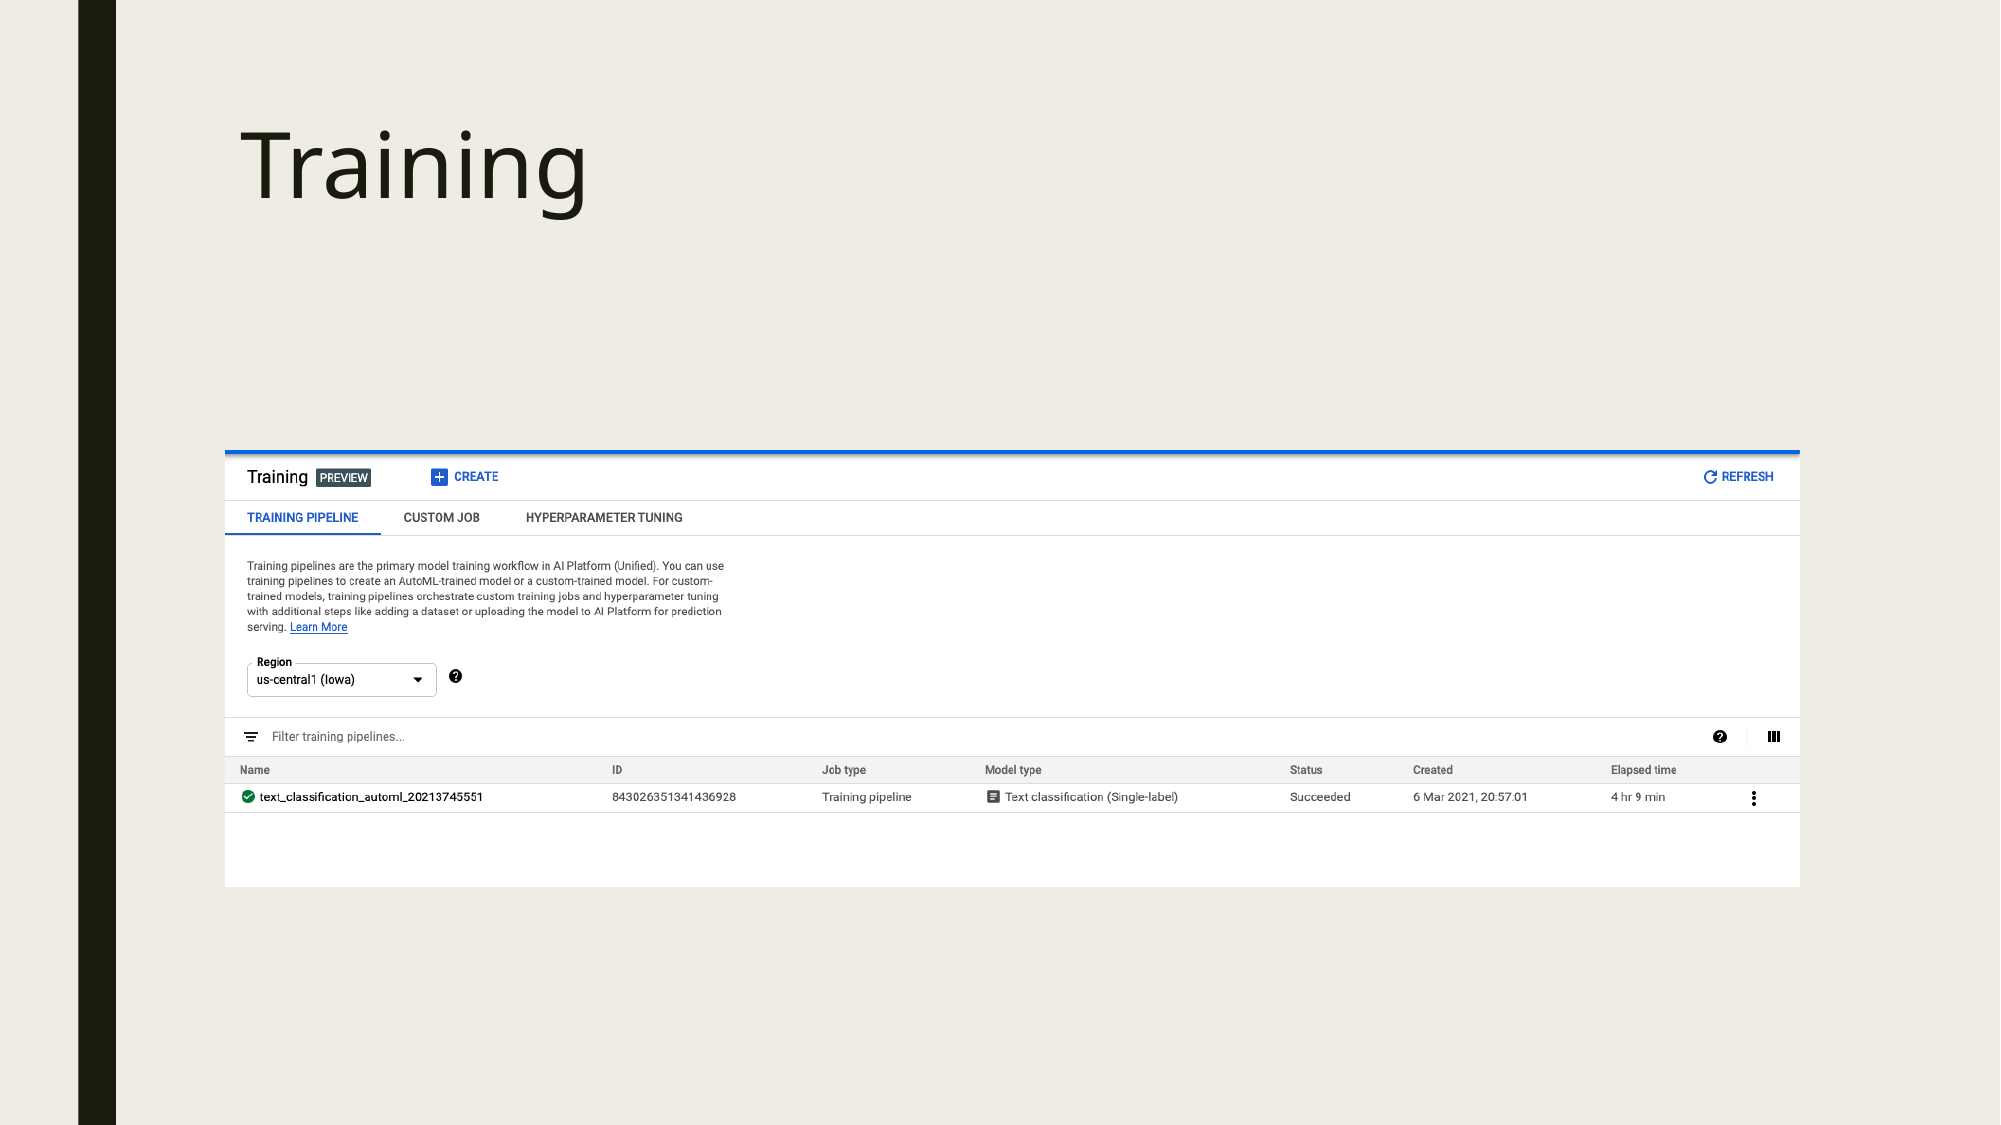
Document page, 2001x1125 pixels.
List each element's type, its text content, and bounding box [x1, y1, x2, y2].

title Training [225, 112, 1800, 357]
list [224, 450, 1800, 888]
